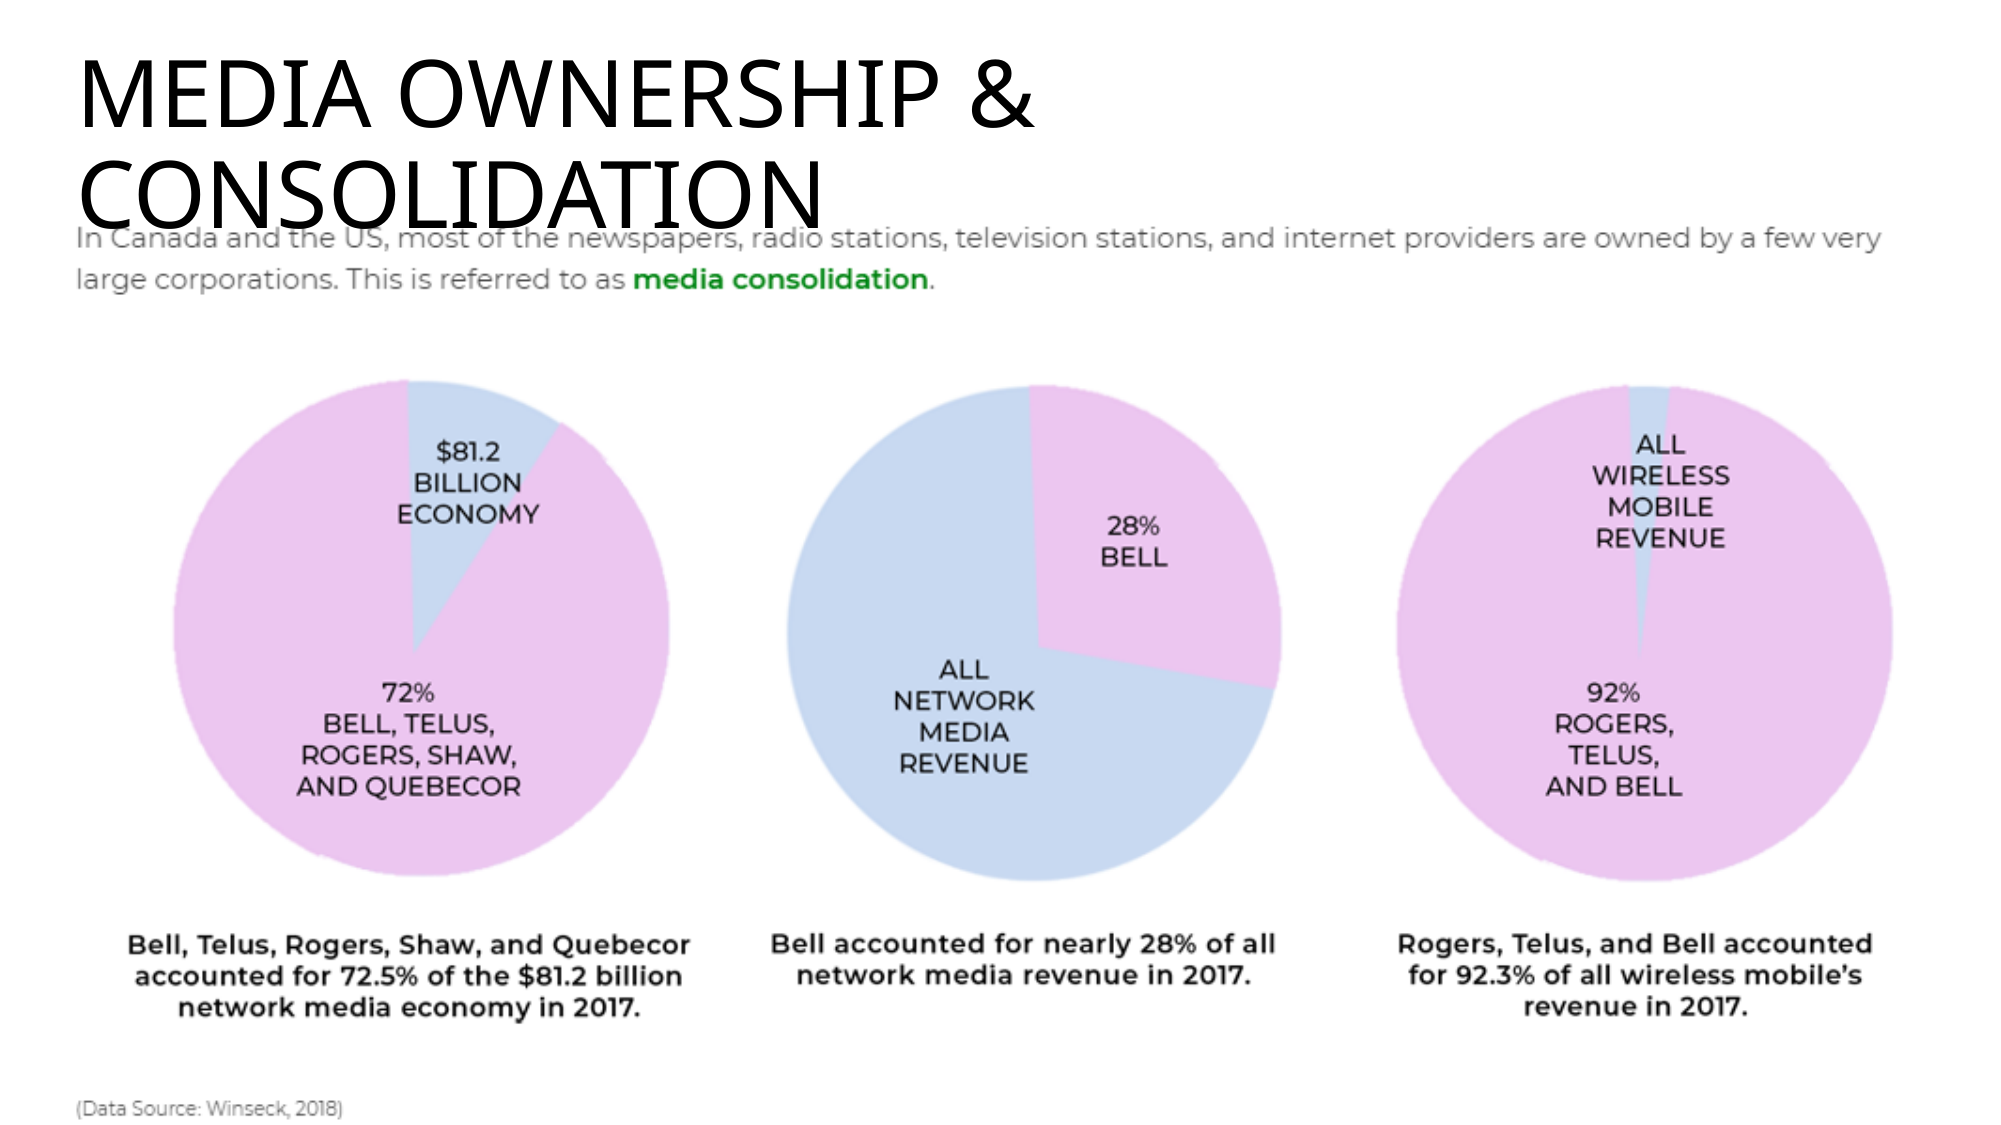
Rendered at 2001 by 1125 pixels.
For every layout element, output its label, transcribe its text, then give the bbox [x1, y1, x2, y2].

picture [32, 181, 1968, 1125]
text_box MEDIA OWNERSHIP & CONSOLIDATION [61, 39, 1787, 181]
